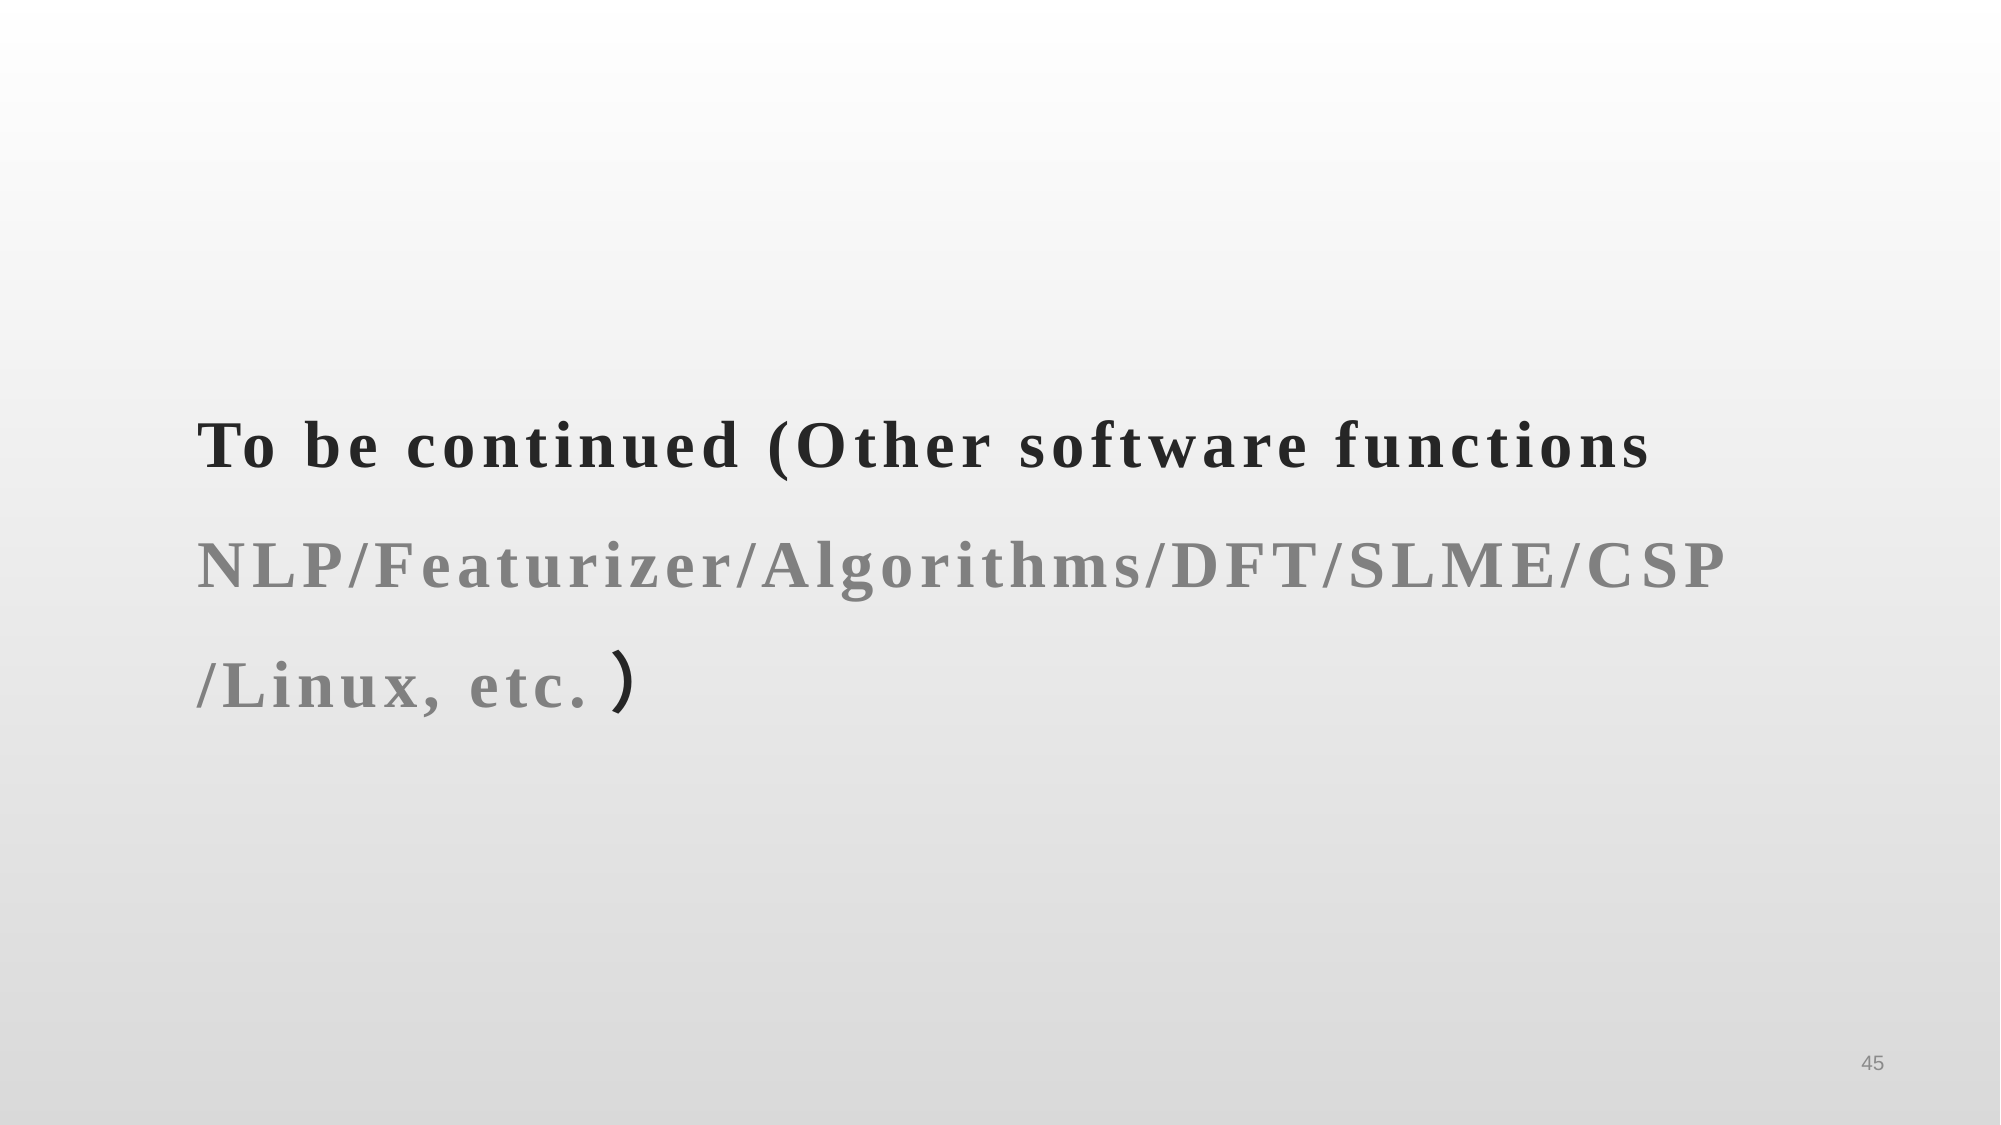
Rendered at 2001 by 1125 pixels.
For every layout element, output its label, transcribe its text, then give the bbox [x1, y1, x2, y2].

text_box To be continued (Other software functions NLP/Featurizer/Algorithms/DFT/SLME/CSP/Linux, etc.） [182, 483, 1758, 599]
slide_number 45 [1456, 1035, 1900, 1088]
